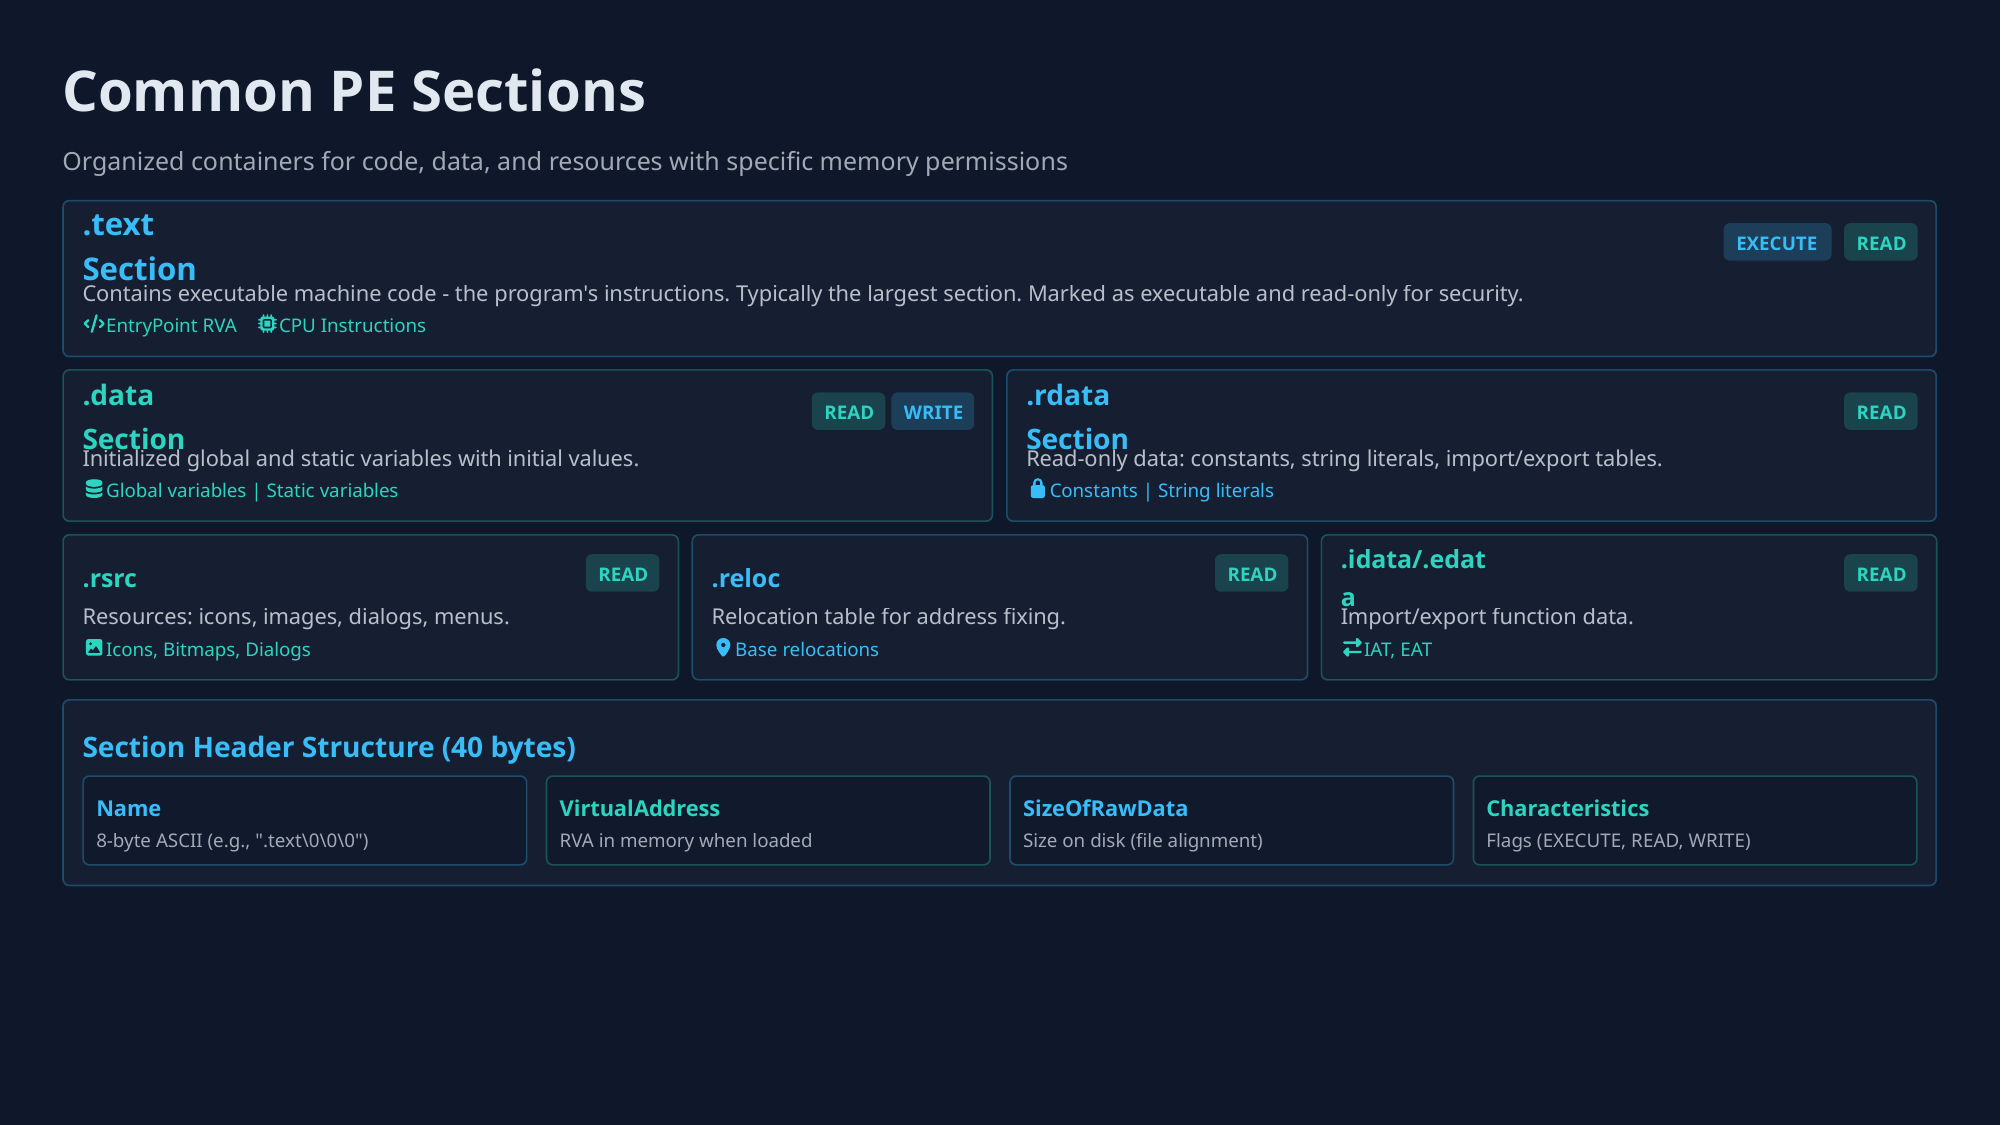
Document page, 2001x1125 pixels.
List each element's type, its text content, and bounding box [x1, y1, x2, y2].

text_box .reloc [711, 554, 786, 592]
text_box [1473, 776, 1917, 865]
text_box [63, 200, 1937, 357]
text_box CPU Instructions [279, 311, 433, 337]
text_box Common PE Sections [62, 62, 1966, 125]
text_box [1030, 478, 1045, 499]
text_box [1010, 776, 1454, 865]
text_box Name [96, 789, 525, 821]
text_box READ [1844, 223, 1927, 261]
text_box [1321, 534, 1937, 680]
text_box Base relocations [735, 635, 1298, 661]
text_box Initialized global and static variables with initial values. [82, 439, 984, 471]
text_box .text Section [82, 219, 270, 264]
text_box READ [1215, 554, 1298, 592]
text_box SizeOfRawData [1023, 789, 1452, 821]
text_box [85, 639, 103, 656]
text_box [546, 776, 991, 865]
text_box READ [1844, 392, 1927, 430]
text_box [1006, 369, 1937, 522]
text_box [63, 369, 993, 522]
text_box [83, 776, 527, 865]
text_box Global variables | Static variables [105, 476, 983, 502]
text_box [716, 637, 731, 657]
text_box 8-byte ASCII (e.g., ".text\0\0\0") [96, 826, 523, 852]
text_box VirtualAddress [559, 789, 988, 821]
text_box .data Section [82, 389, 258, 433]
text_box EXECUTE [1723, 223, 1841, 261]
text_box EntryPoint RVA [105, 311, 247, 337]
text_box READ [1844, 554, 1927, 592]
text_box [83, 319, 90, 328]
text_box [99, 319, 105, 328]
text_box Relocation table for address fixing. [711, 597, 1300, 630]
text_box IAT, EAT [1364, 635, 1927, 661]
text_box [258, 314, 277, 334]
text_box [1343, 638, 1362, 648]
text_box WRITE [891, 392, 984, 430]
text_box .idata/.edata [1340, 554, 1491, 592]
text_box Icons, Bitmaps, Dialogs [105, 635, 669, 661]
text_box RVA in memory when loaded [559, 826, 987, 852]
text_box READ [585, 554, 669, 592]
text_box Import/export function data. [1340, 597, 1929, 630]
text_box [692, 534, 1308, 680]
text_box Size on disk (file alignment) [1023, 826, 1450, 852]
text_box Constants | String literals [1049, 476, 1927, 502]
text_box Flags (EXECUTE, READ, WRITE) [1486, 826, 1914, 852]
text_box Contains executable machine code - the program's instructions. Typically the largest section. Marked as executable and read-only for security. [82, 270, 1928, 306]
text_box Read-only data: constants, string literals, import/export tables. [1026, 439, 1928, 471]
text_box .rsrc [82, 554, 144, 592]
text_box Characteristics [1486, 789, 1915, 821]
text_box [63, 534, 679, 680]
text_box [63, 699, 1937, 886]
text_box .rdata Section [1026, 389, 1211, 433]
text_box Organized containers for code, data, and resources with specific memory permissions [62, 137, 1950, 175]
text_box READ [811, 392, 891, 430]
text_box Resources: icons, images, dialogs, menus. [82, 597, 670, 630]
text_box Section Header Structure (40 bytes) [82, 719, 1931, 763]
text_box [85, 479, 103, 499]
text_box [1343, 647, 1362, 657]
text_box [90, 314, 98, 333]
